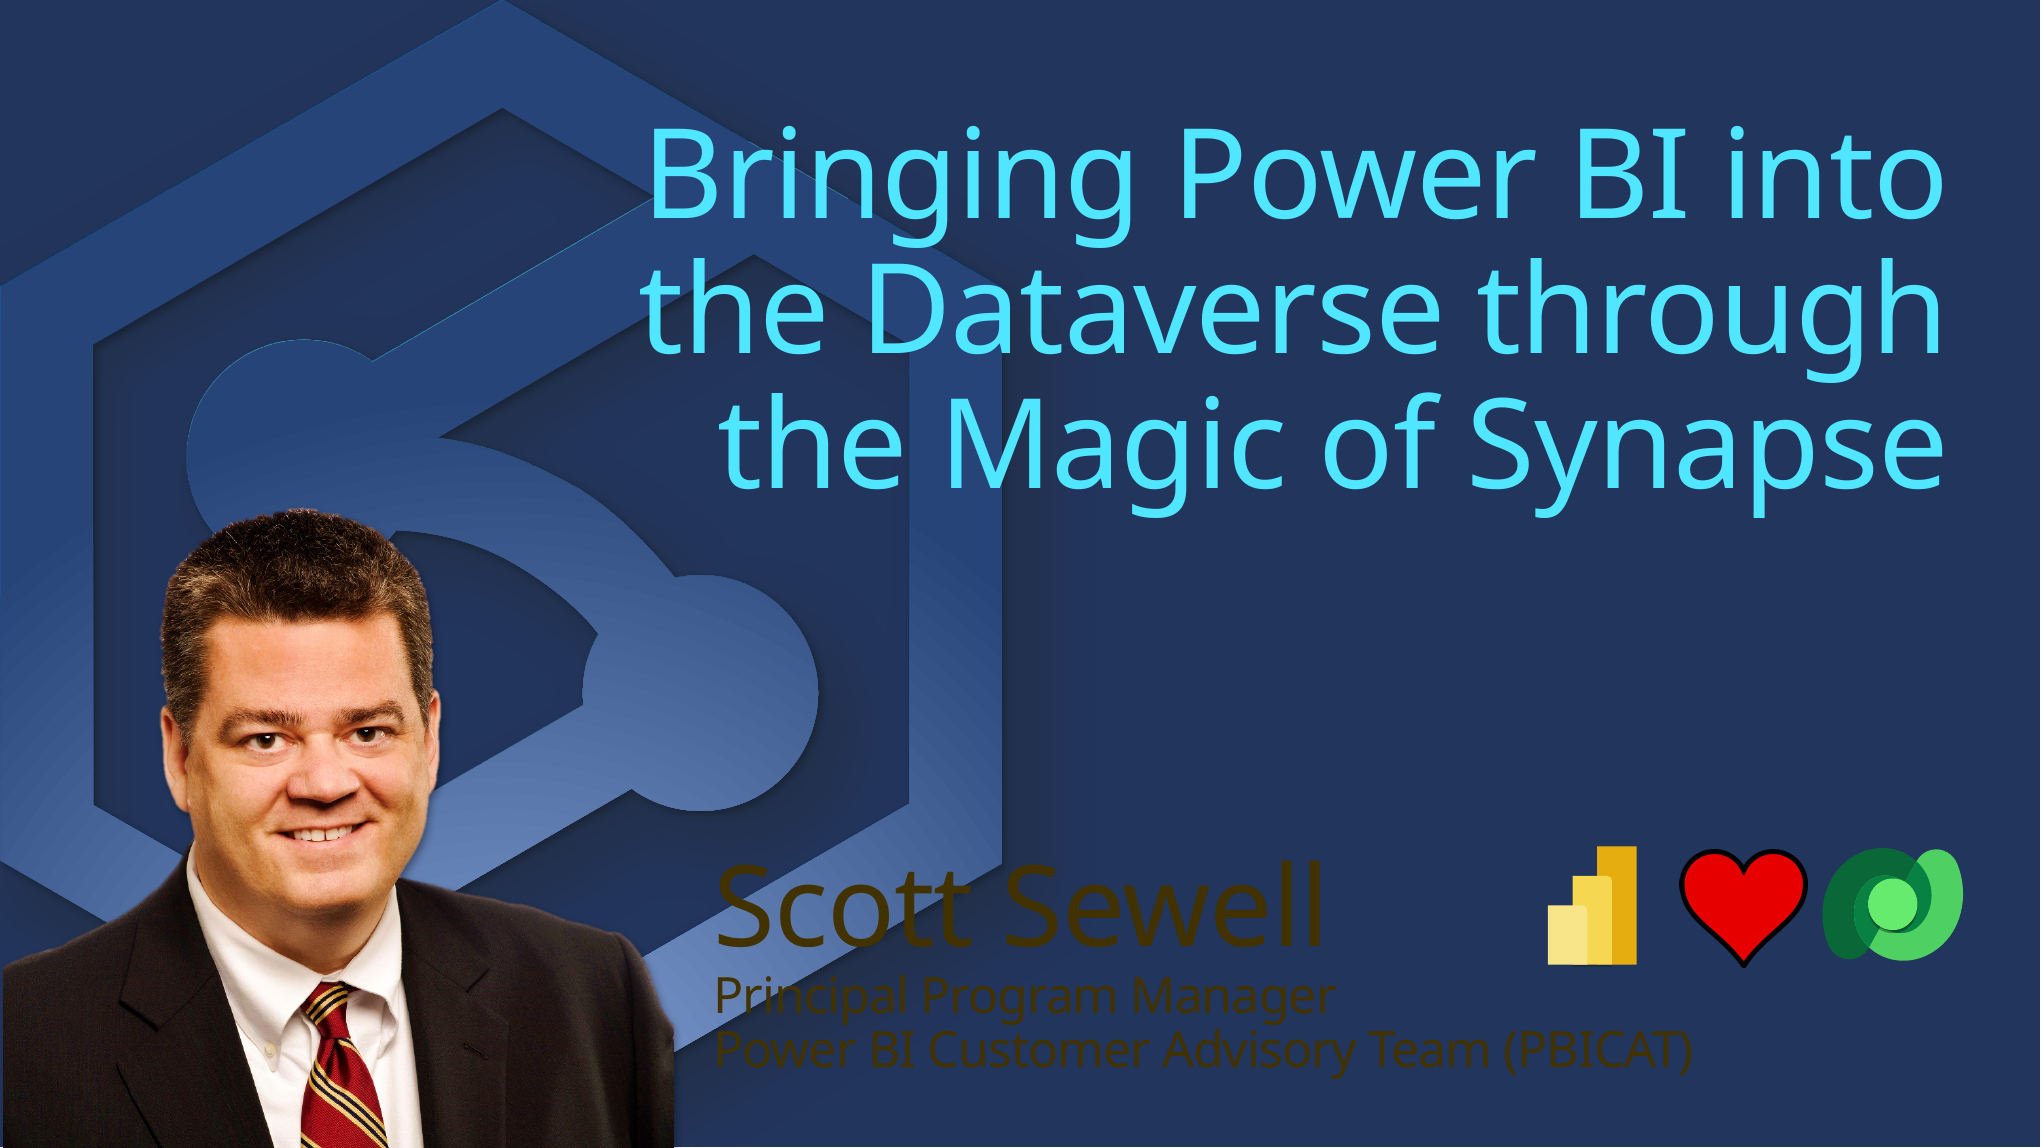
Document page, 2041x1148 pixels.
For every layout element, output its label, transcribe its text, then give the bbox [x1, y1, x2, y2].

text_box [1547, 846, 1637, 968]
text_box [1822, 847, 1964, 961]
text_box Scott Sewell Principal Program Manager Power BI Customer Advisory Team (PBICAT) [1002, 808, 1790, 1086]
picture [1679, 849, 1808, 968]
title Bringing Power BI into the Dataverse through the Magic of Synapse [1002, 61, 1964, 523]
picture [0, 0, 1002, 1148]
